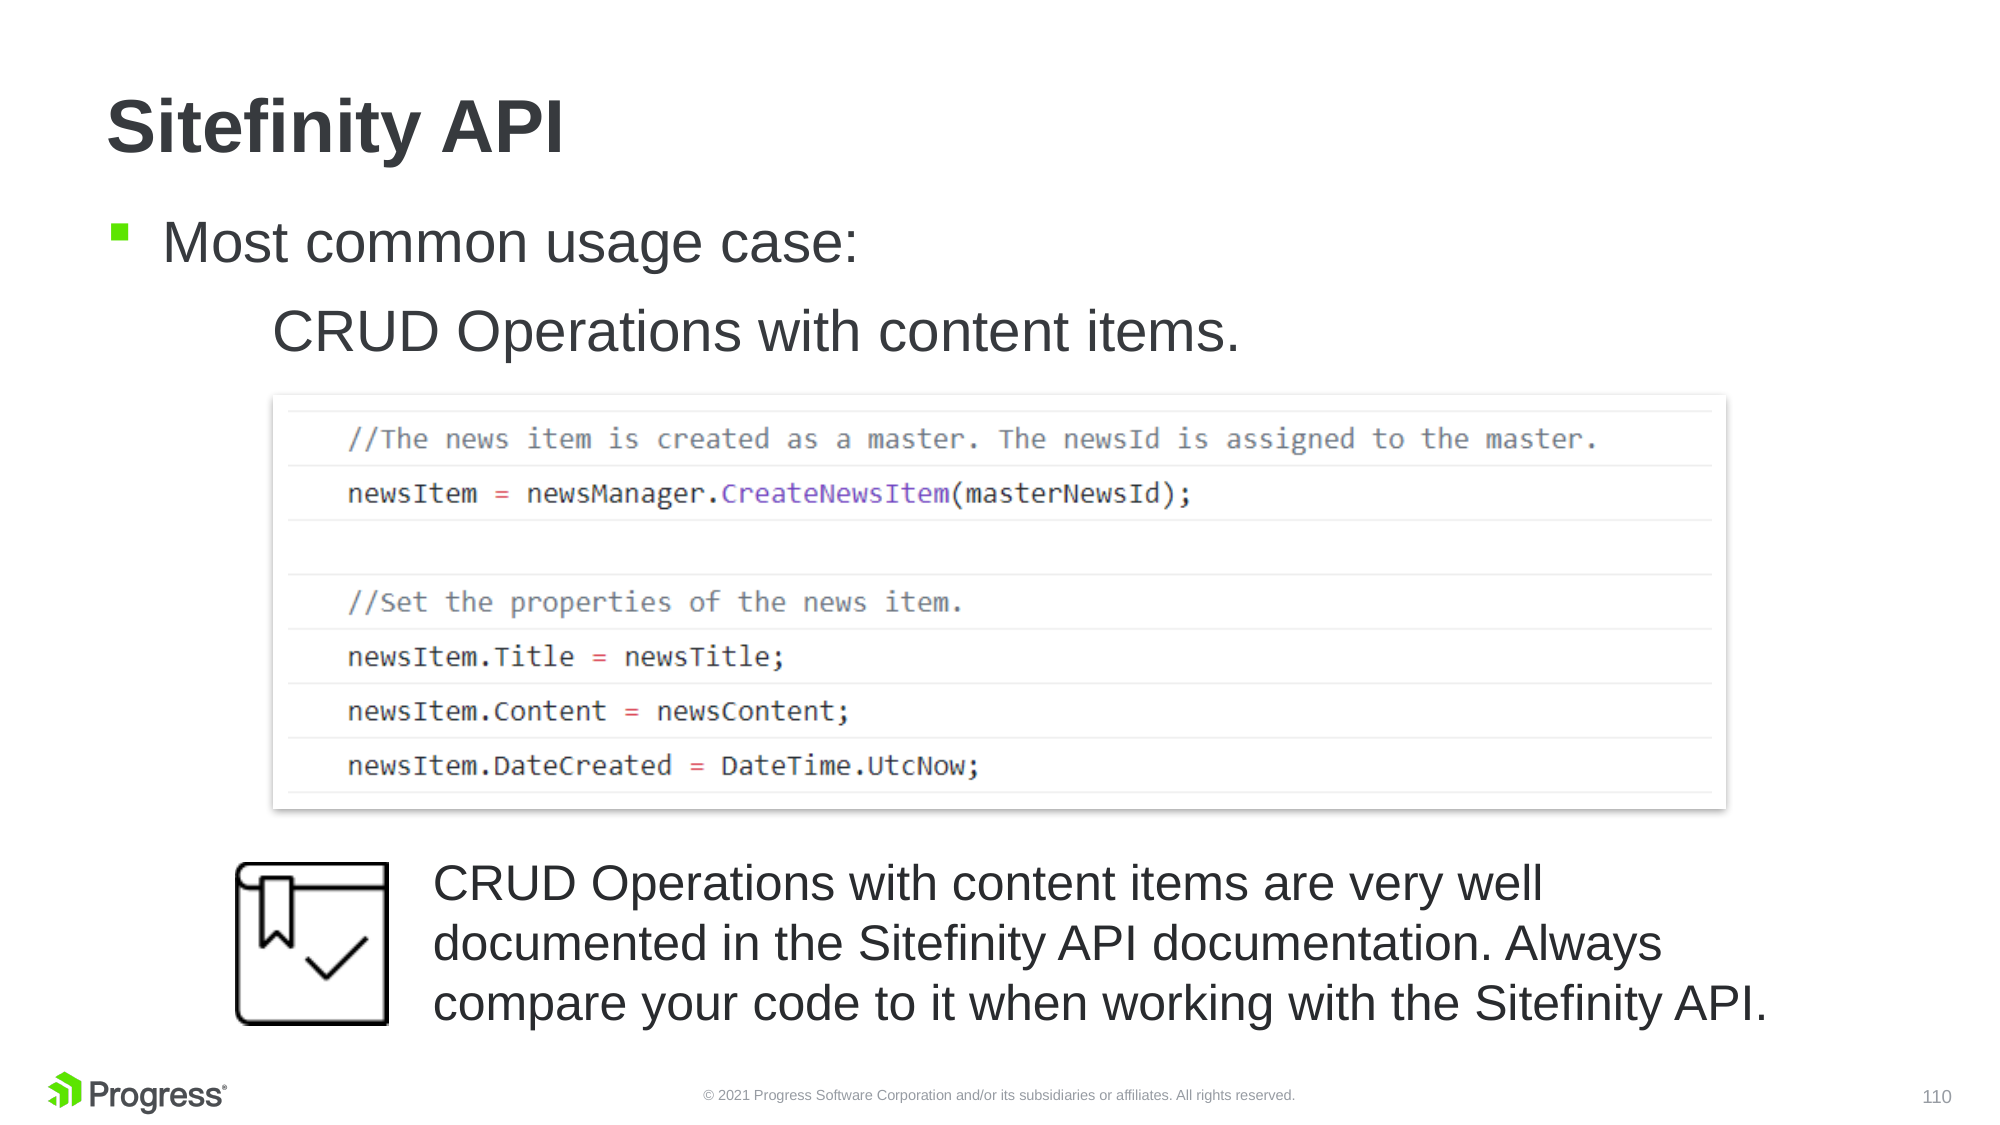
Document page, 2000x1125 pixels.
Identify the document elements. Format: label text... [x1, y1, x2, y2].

title Sitefinity API [91, 80, 1888, 177]
picture [287, 409, 1712, 795]
text_box CRUD Operations with content items are very well documented in the Sitefinity API documentation. Always compare your code to it when working with the Sitefinity API. [417, 842, 1816, 1046]
picture [235, 862, 390, 1027]
list Most common usage case: CRUD Operations with content items. [91, 196, 1888, 1046]
